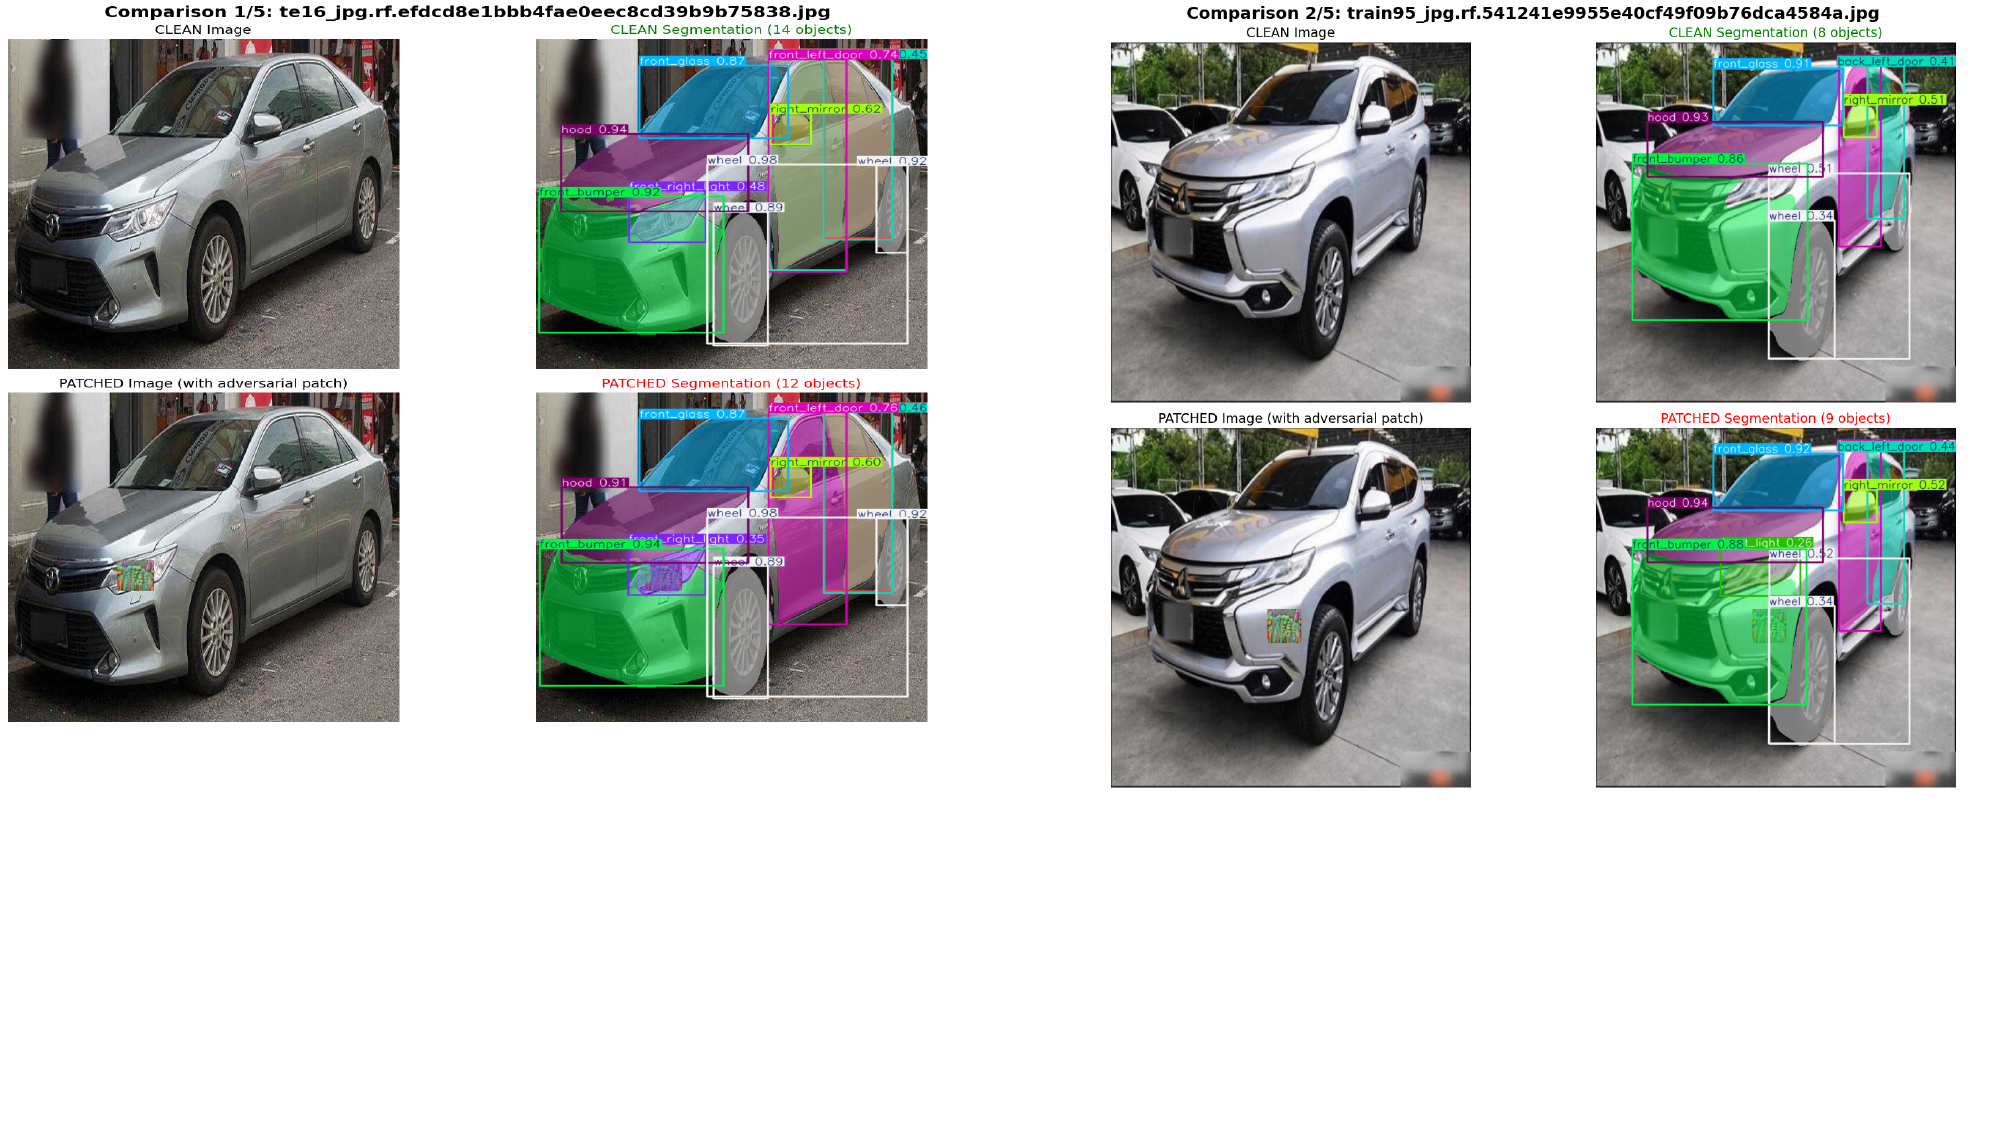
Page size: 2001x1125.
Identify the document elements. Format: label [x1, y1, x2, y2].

picture [1104, 0, 1962, 794]
picture [0, 0, 934, 728]
